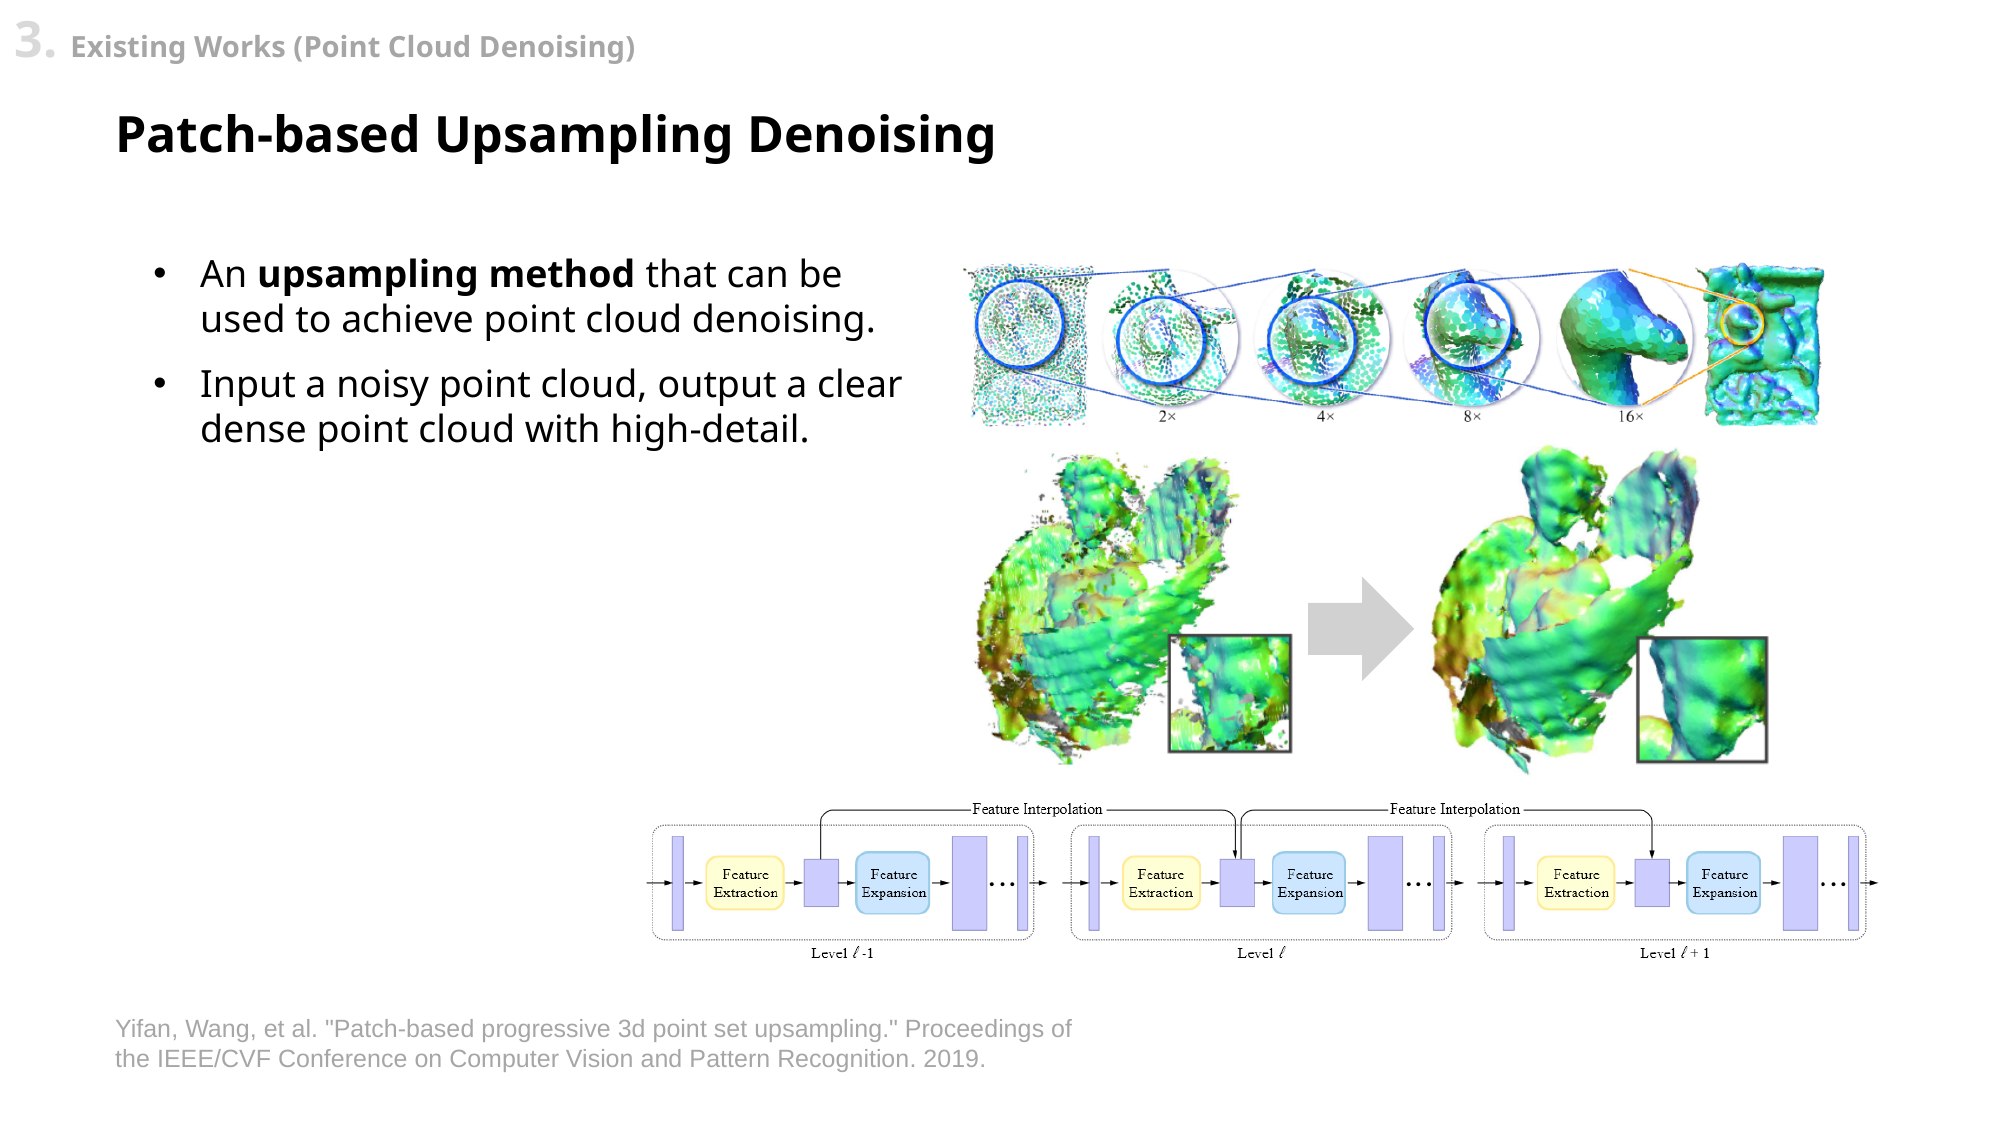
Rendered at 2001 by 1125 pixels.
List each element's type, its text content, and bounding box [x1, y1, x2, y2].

text_box Patch-based Upsampling Denoising [100, 95, 1900, 171]
text_box 3. Existing Works (Point Cloud Denoising) [0, 0, 1799, 75]
picture [599, 247, 1910, 972]
text_box [1309, 576, 1415, 681]
text_box Yifan, Wang, et al. "Patch-based progressive 3d point set upsampling." Proceedings of the IEEE/CVF Conference on Computer Vision and Pattern Recognition. 2019. [100, 1004, 1098, 1080]
text_box An upsampling method that can be used to achieve point cloud denoising. Input a noisy point cloud, output a clear dense point cloud with high-detail. [138, 242, 939, 458]
